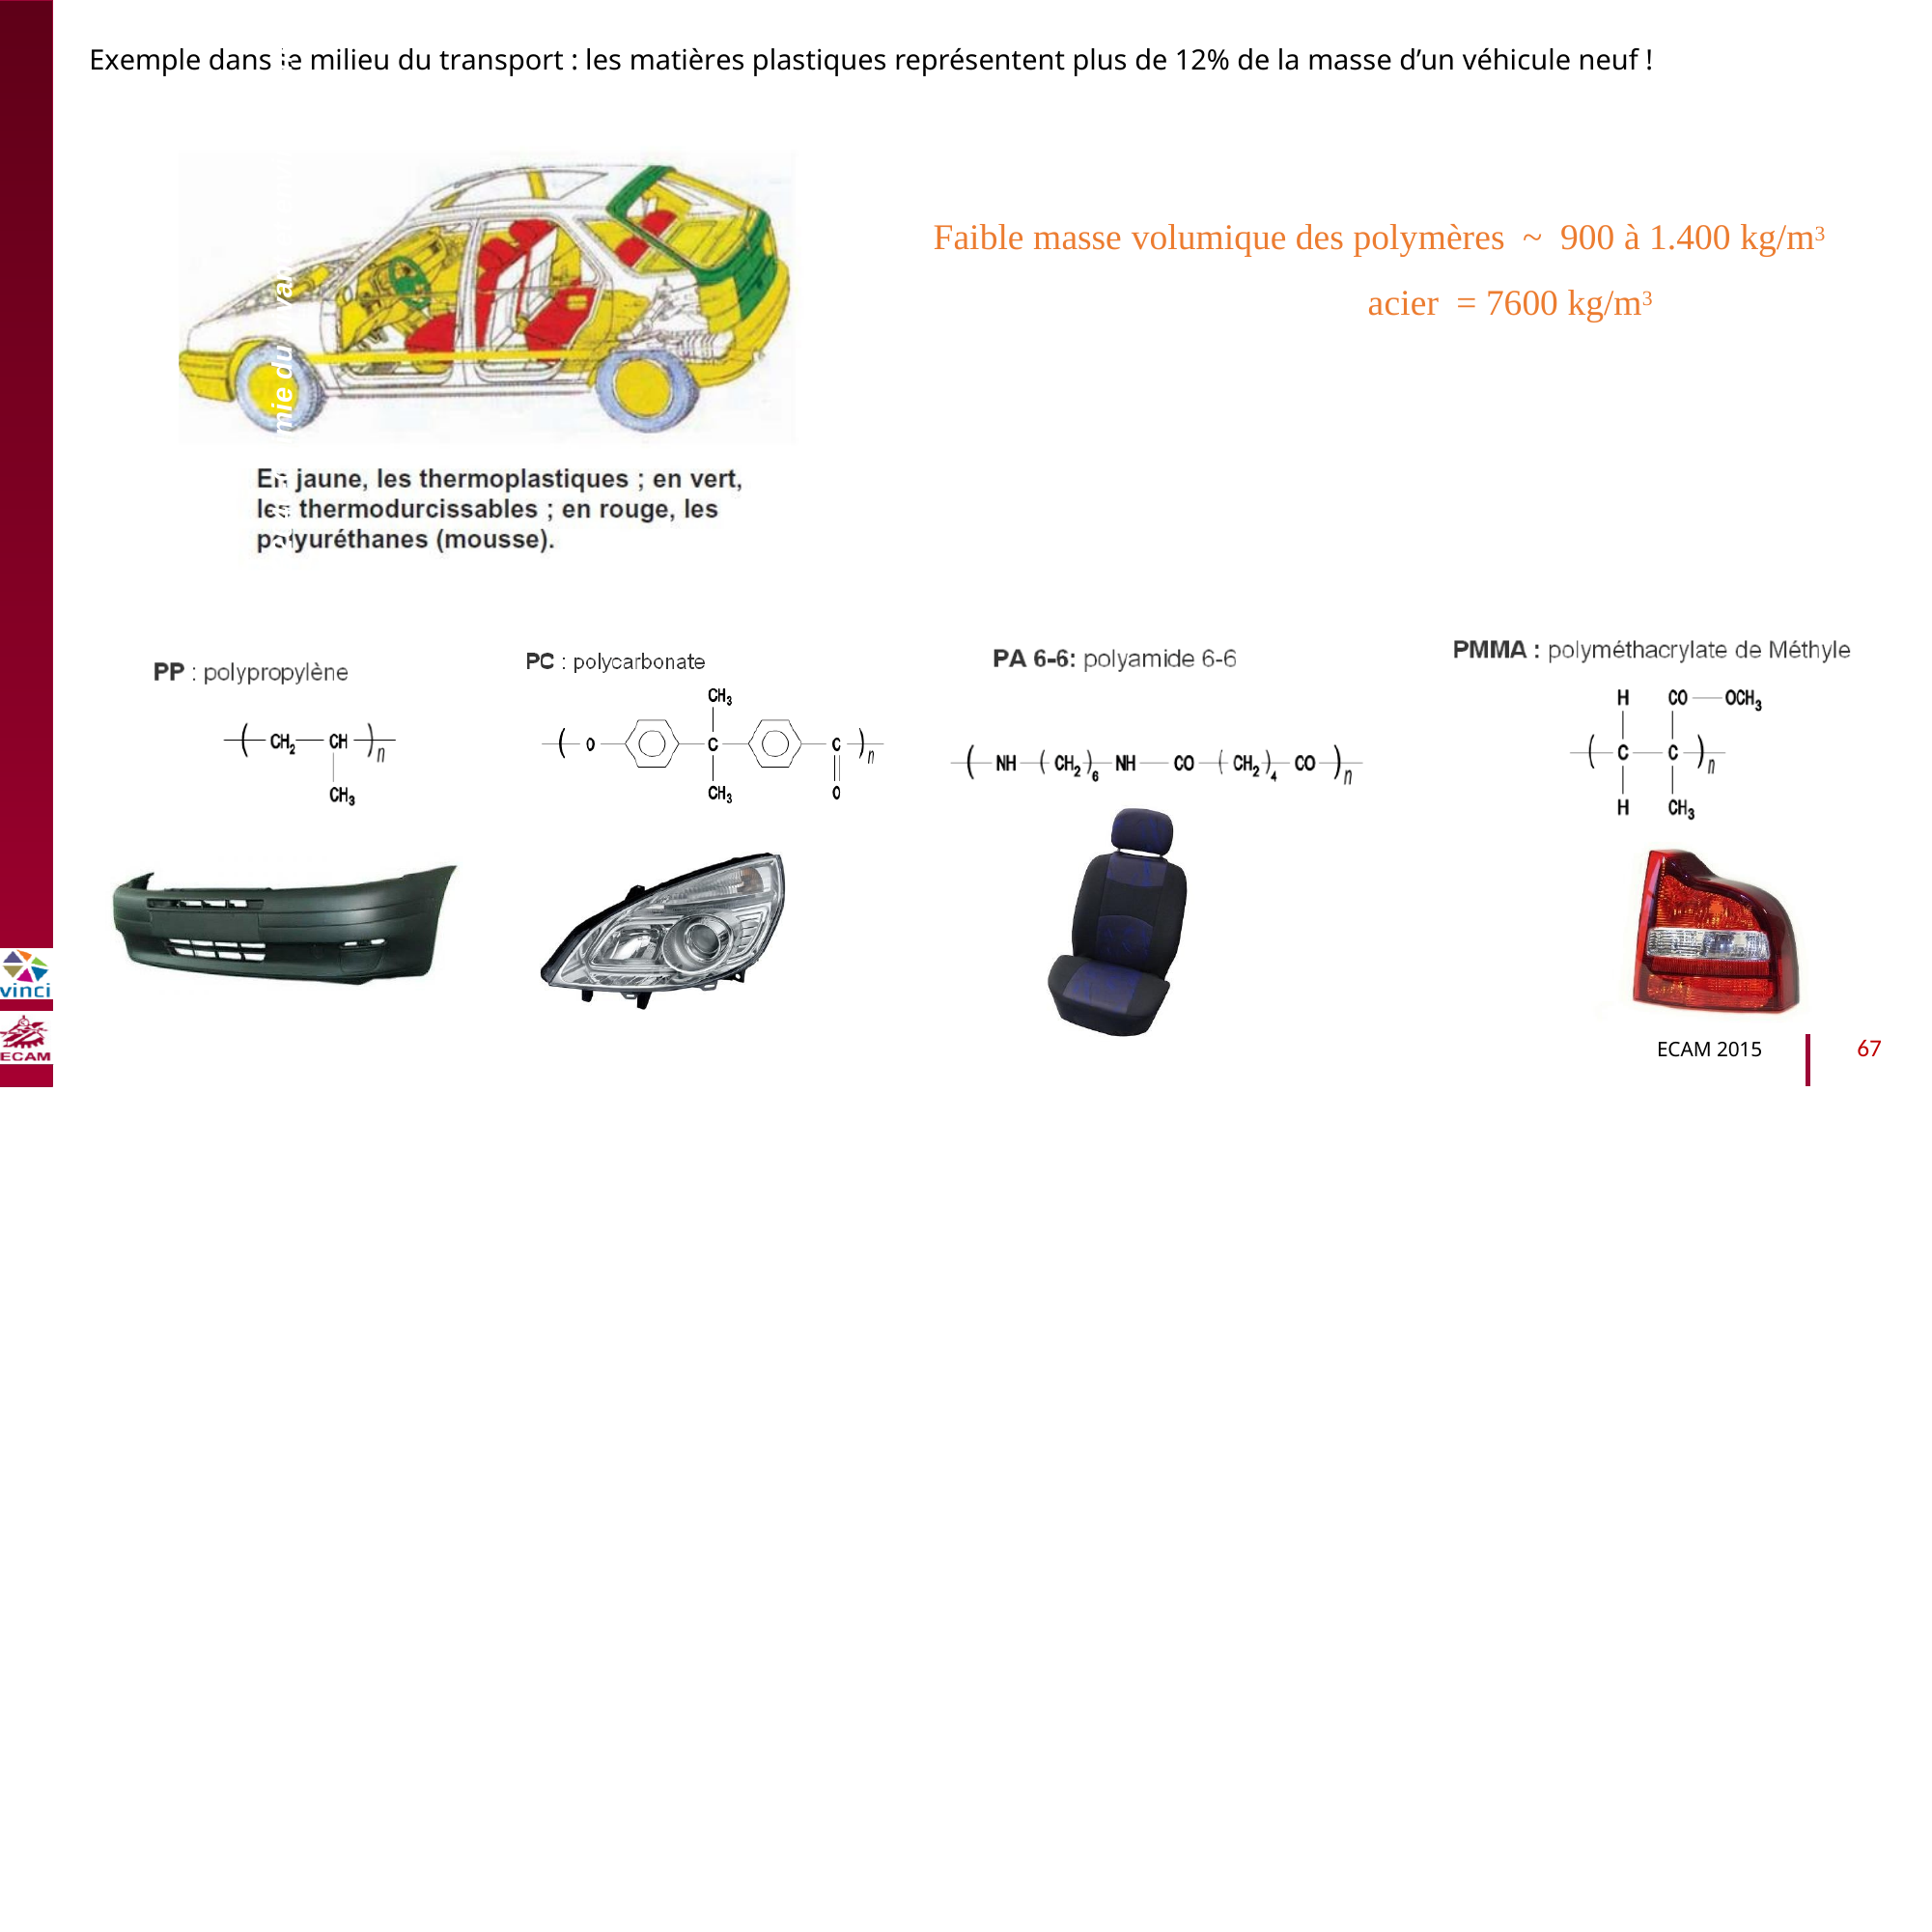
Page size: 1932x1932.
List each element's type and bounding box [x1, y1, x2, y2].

text_box [140, 649, 444, 828]
text_box [0, 0, 55, 1086]
text_box [1445, 631, 1867, 825]
text_box [1454, 282, 1662, 324]
text_box [1654, 1037, 1765, 1062]
text_box [1365, 283, 1446, 324]
text_box [539, 852, 786, 1010]
text_box [100, 852, 463, 998]
text_box [950, 640, 1368, 1046]
text_box [87, 12, 1865, 577]
text_box [1855, 1034, 1892, 1067]
text_box [1581, 831, 1847, 1031]
text_box [518, 640, 887, 816]
text_box [931, 216, 1832, 259]
